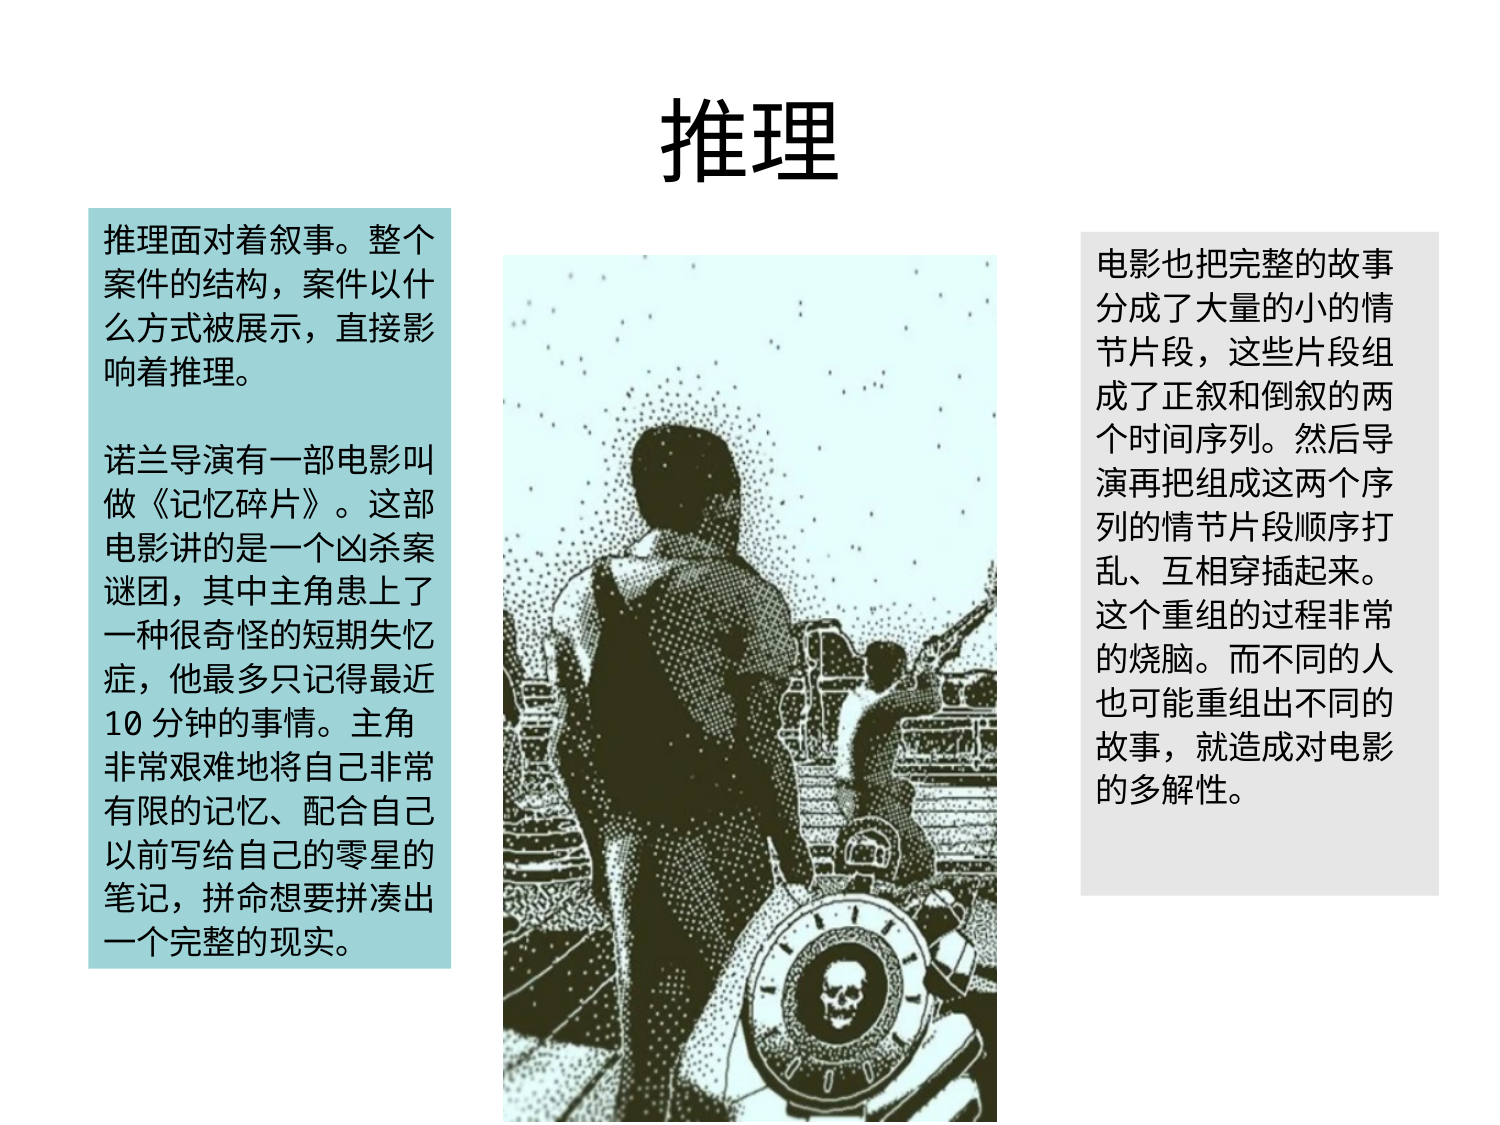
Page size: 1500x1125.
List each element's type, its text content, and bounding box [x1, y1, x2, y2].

title 推理 [74, 44, 1426, 233]
text_box 电影也把完整的故事分成了大量的小的情节片段，这些片段组成了正叙和倒叙的两个时间序列。然后导演再把组成这两个序列的情节片段顺序打乱、互相穿插起来。这个重组的过程非常的烧脑。而不同的人也可能重组出不同的故事，就造成对电影的多解性。 [1080, 231, 1439, 896]
picture [503, 255, 997, 1122]
text_box 推理面对着叙事。整个案件的结构，案件以什么方式被展示，直接影响着推理。 诺兰导演有一部电影叫做《记忆碎片》。这部电影讲的是一个凶杀案谜团，其中主角患上了一种很奇怪的短期失忆症，他最多只记得最近10分钟的事情。主角非常艰难地将自己非常有限的记忆、配合自己以前写给自己的零星的笔记，拼命想要拼凑出一个完整的现实。 [88, 208, 452, 969]
